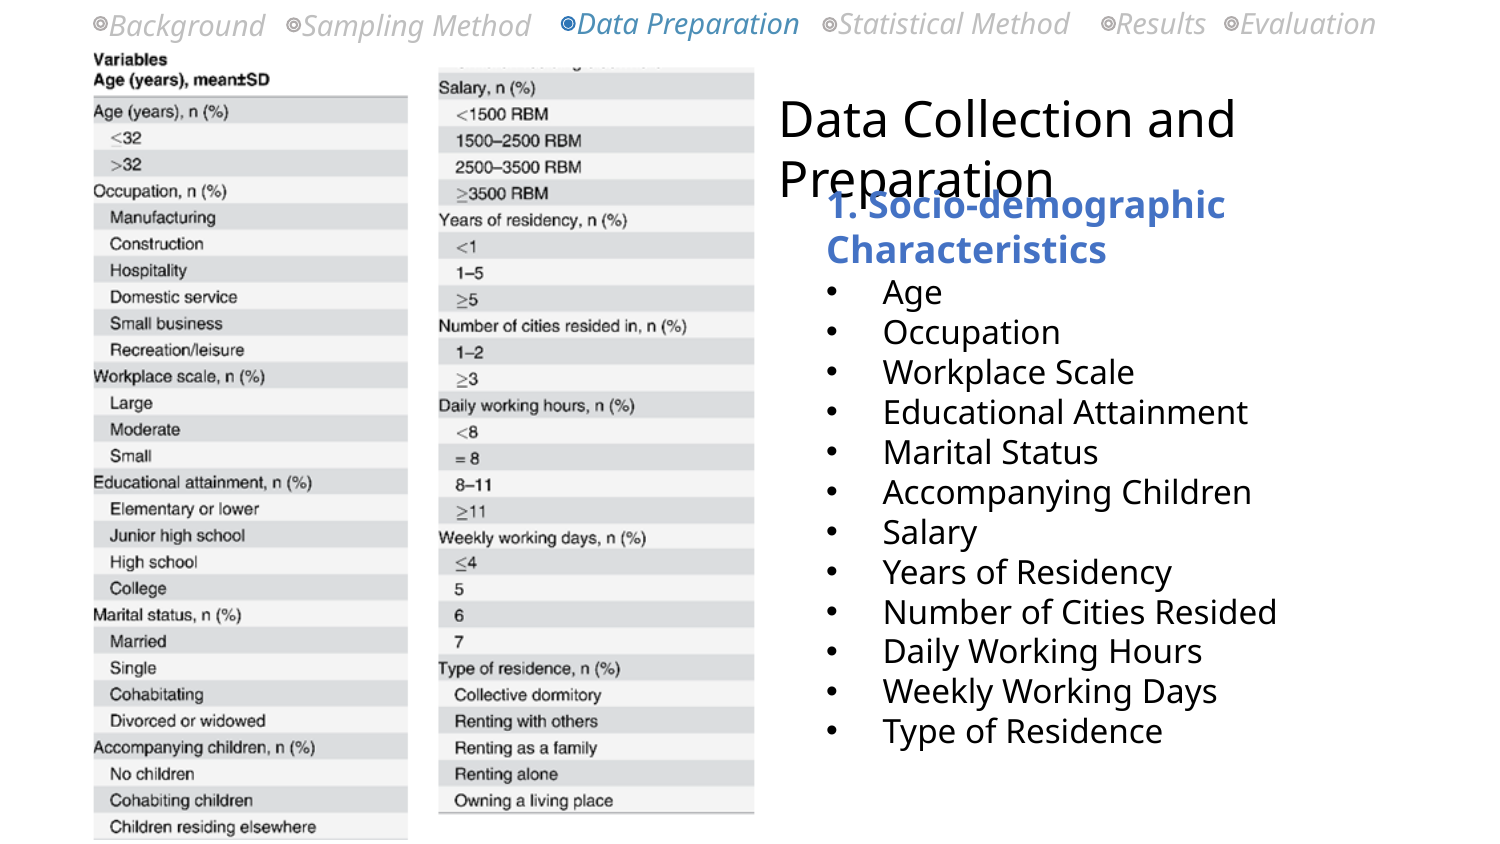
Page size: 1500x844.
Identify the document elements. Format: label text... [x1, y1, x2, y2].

picture [93, 48, 755, 840]
title Data Collection and Preparation [763, 72, 1500, 167]
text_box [93, 0, 1420, 51]
list 1. Socio-demographic Characteristics Age Occupation Workplace Scale Educational Attainment Marital Status Accompanying Children Salary Years of Residency Number of Cities Resided Daily Working Hours Weekly Working Days Type of Residence [792, 166, 1494, 740]
